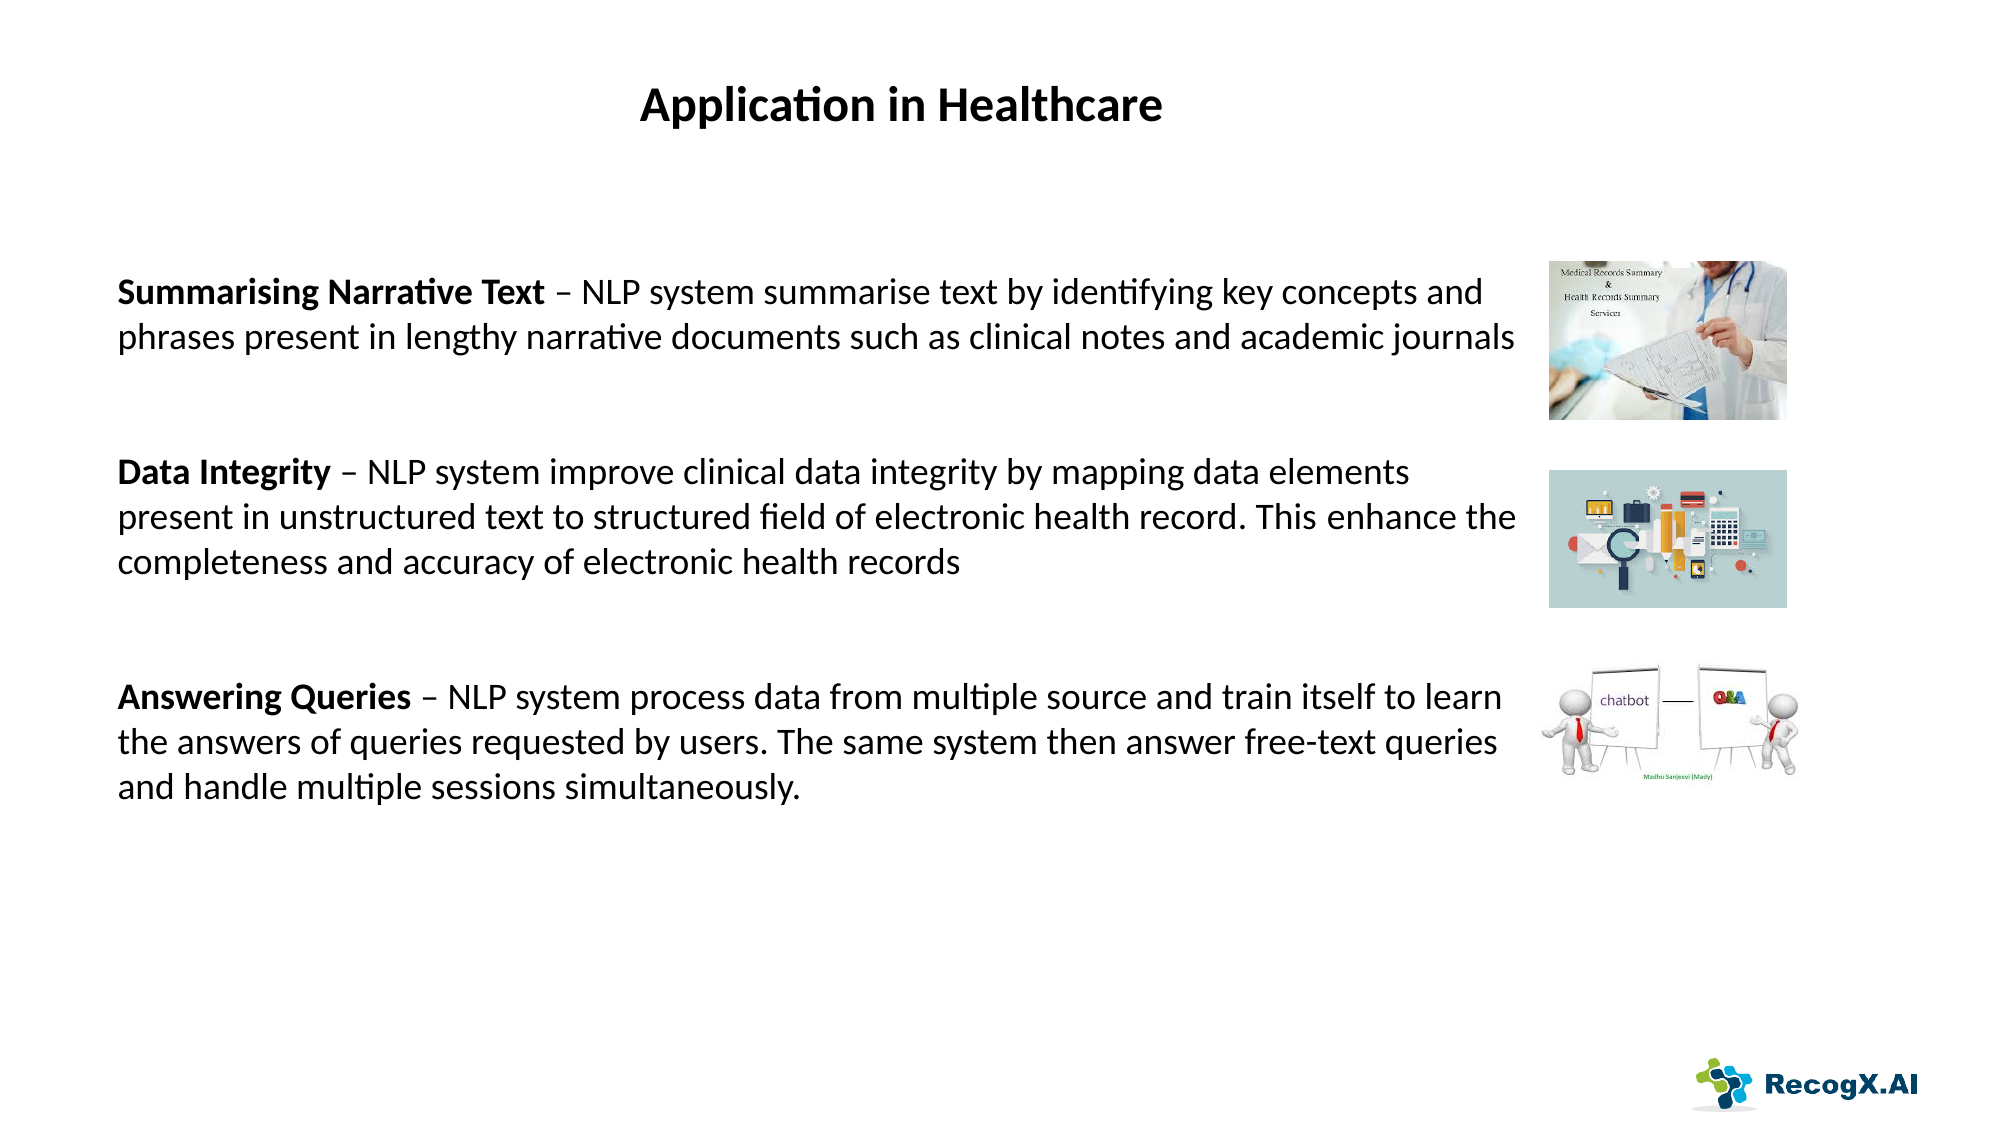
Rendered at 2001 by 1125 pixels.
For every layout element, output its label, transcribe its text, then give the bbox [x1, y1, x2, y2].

text_box Summarising Narrative Text – NLP system summarise text by identifying key concepts and phrases present in lengthy narrative documents such as clinical notes and academic journals Data Integrity – NLP system improve clinical data integrity by mapping data elements present in unstructured text to structured field of electronic health record. This enhance the completeness and accuracy of electronic health records Answering Queries – NLP system process data from multiple source and train itself to learn the answers of queries requested by users. The same system then answer free-text queries and handle multiple sessions simultaneously. [102, 259, 1536, 905]
subtitle Application in Healthcare [199, 71, 1605, 171]
picture [1514, 651, 1843, 803]
picture [1549, 470, 1787, 608]
text_box [1691, 1058, 1909, 1112]
picture [1549, 261, 1787, 420]
